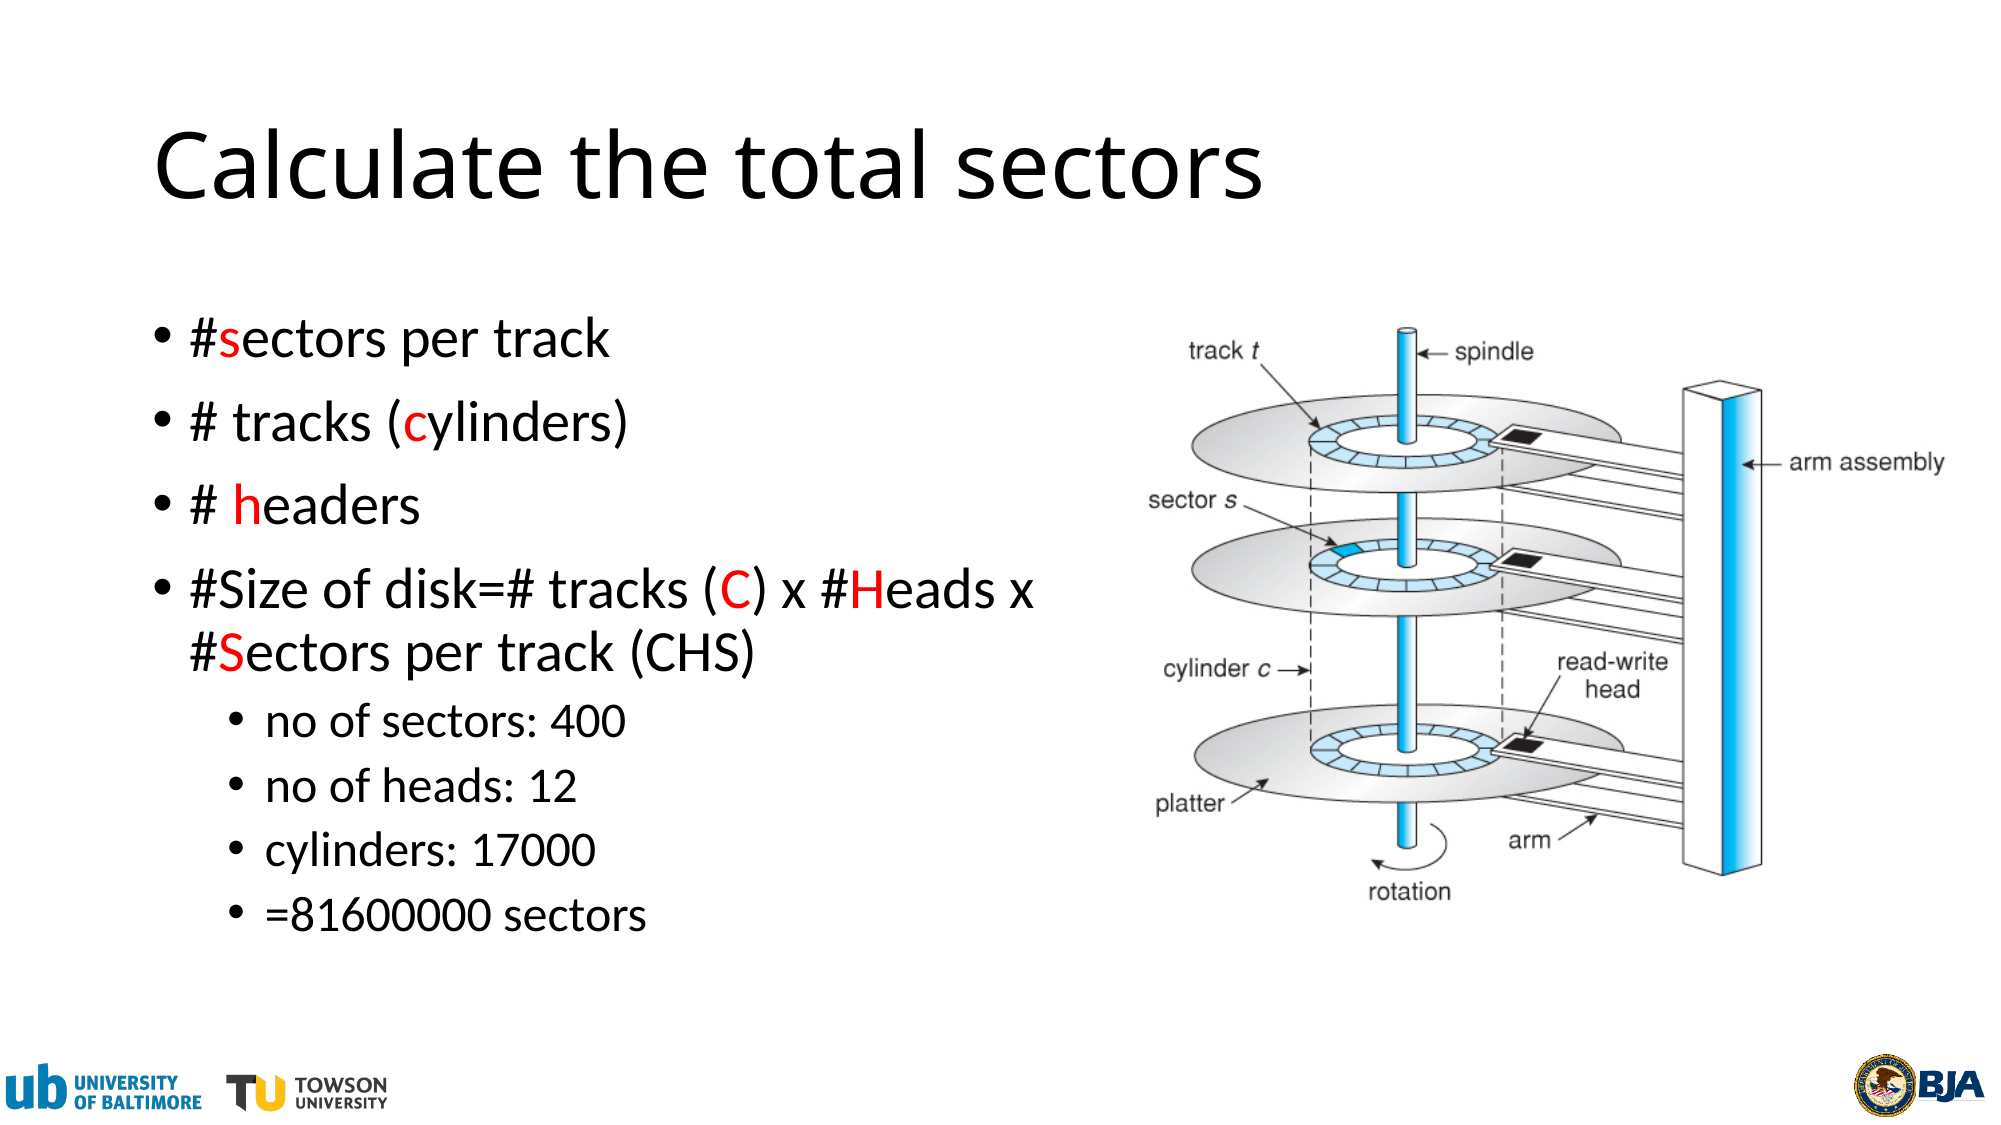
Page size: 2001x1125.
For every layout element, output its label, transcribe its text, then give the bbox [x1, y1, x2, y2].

list #sectors per track # tracks (cylinders) # headers #Size of disk=# tracks (C) x #Heads x #Sectors per track (CHS) no of sectors: 400 no of heads: 12 cylinders: 17000 =81600000 sectors [137, 299, 1127, 1014]
title Calculate the total sectors [137, 59, 1863, 278]
picture [1135, 314, 1959, 919]
picture [1854, 1054, 1986, 1117]
picture [0, 1031, 407, 1125]
